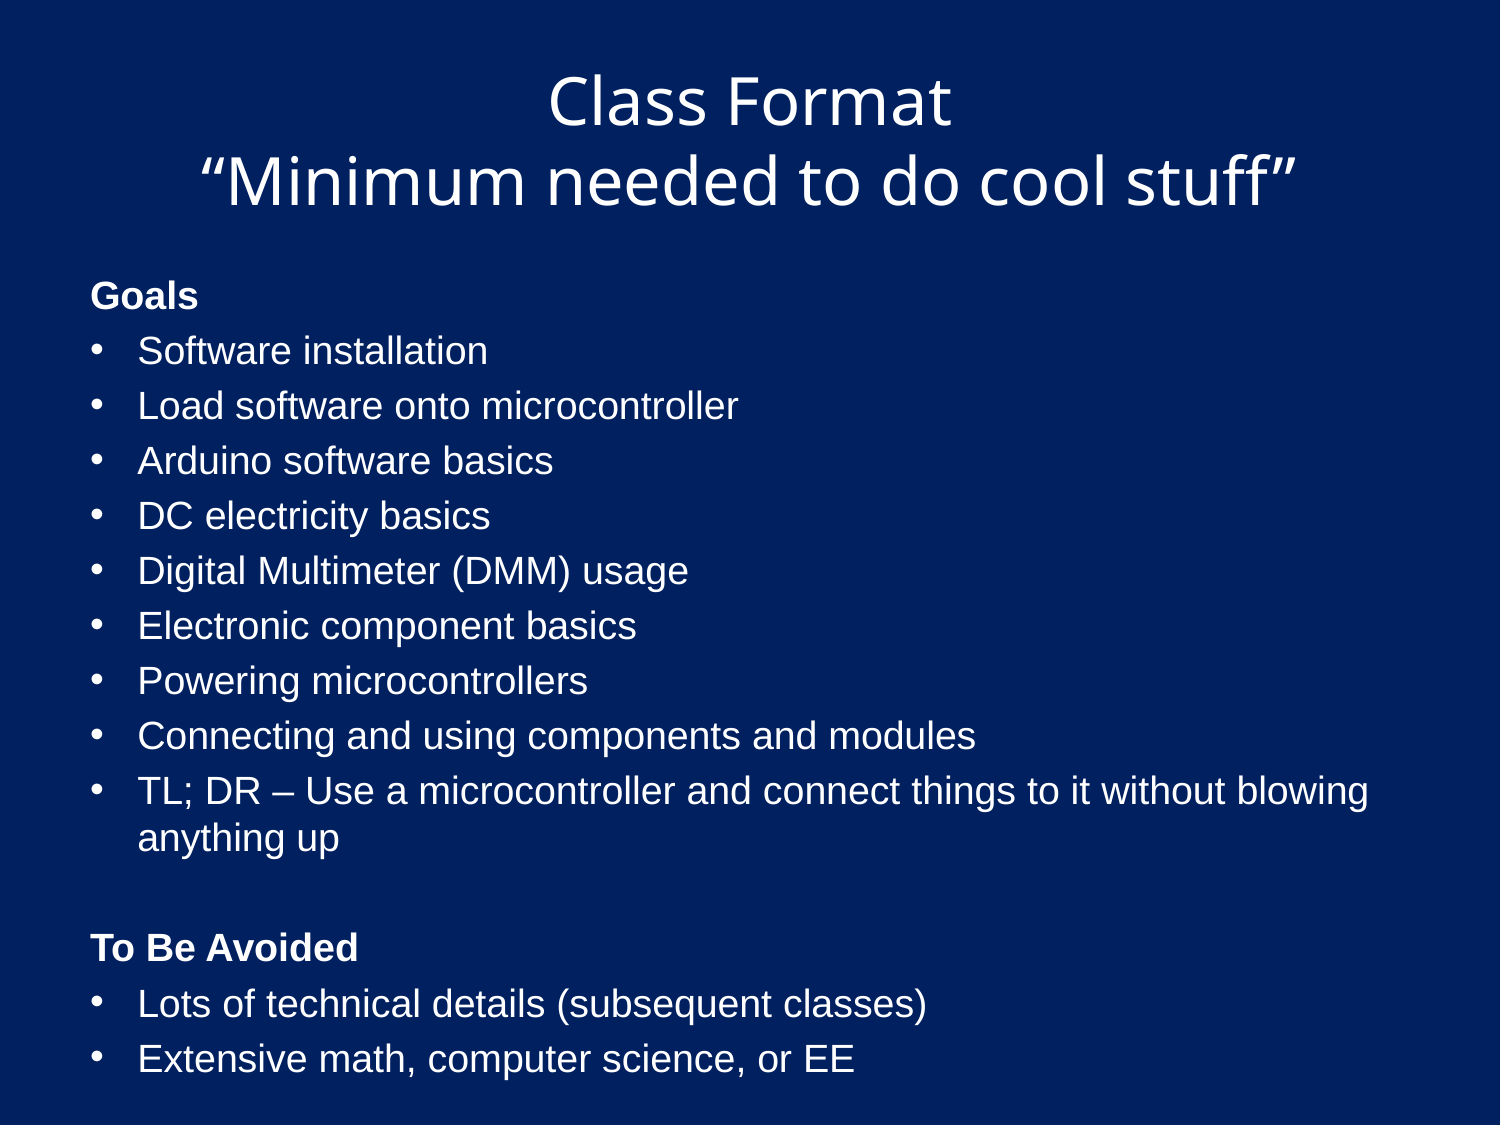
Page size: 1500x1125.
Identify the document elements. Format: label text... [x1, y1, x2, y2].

list Goals Software installation Load software onto microcontroller Arduino software basics DC electricity basics Digital Multimeter (DMM) usage Electronic component basics Powering microcontrollers Connecting and using components and modules TL; DR – Use a microcontroller and connect things to it without blowing anything up To Be Avoided Lots of technical details (subsequent classes) Extensive math, computer science, or EE [75, 262, 1425, 1088]
title Class Format “Minimum needed to do cool stuff” [75, 45, 1425, 233]
